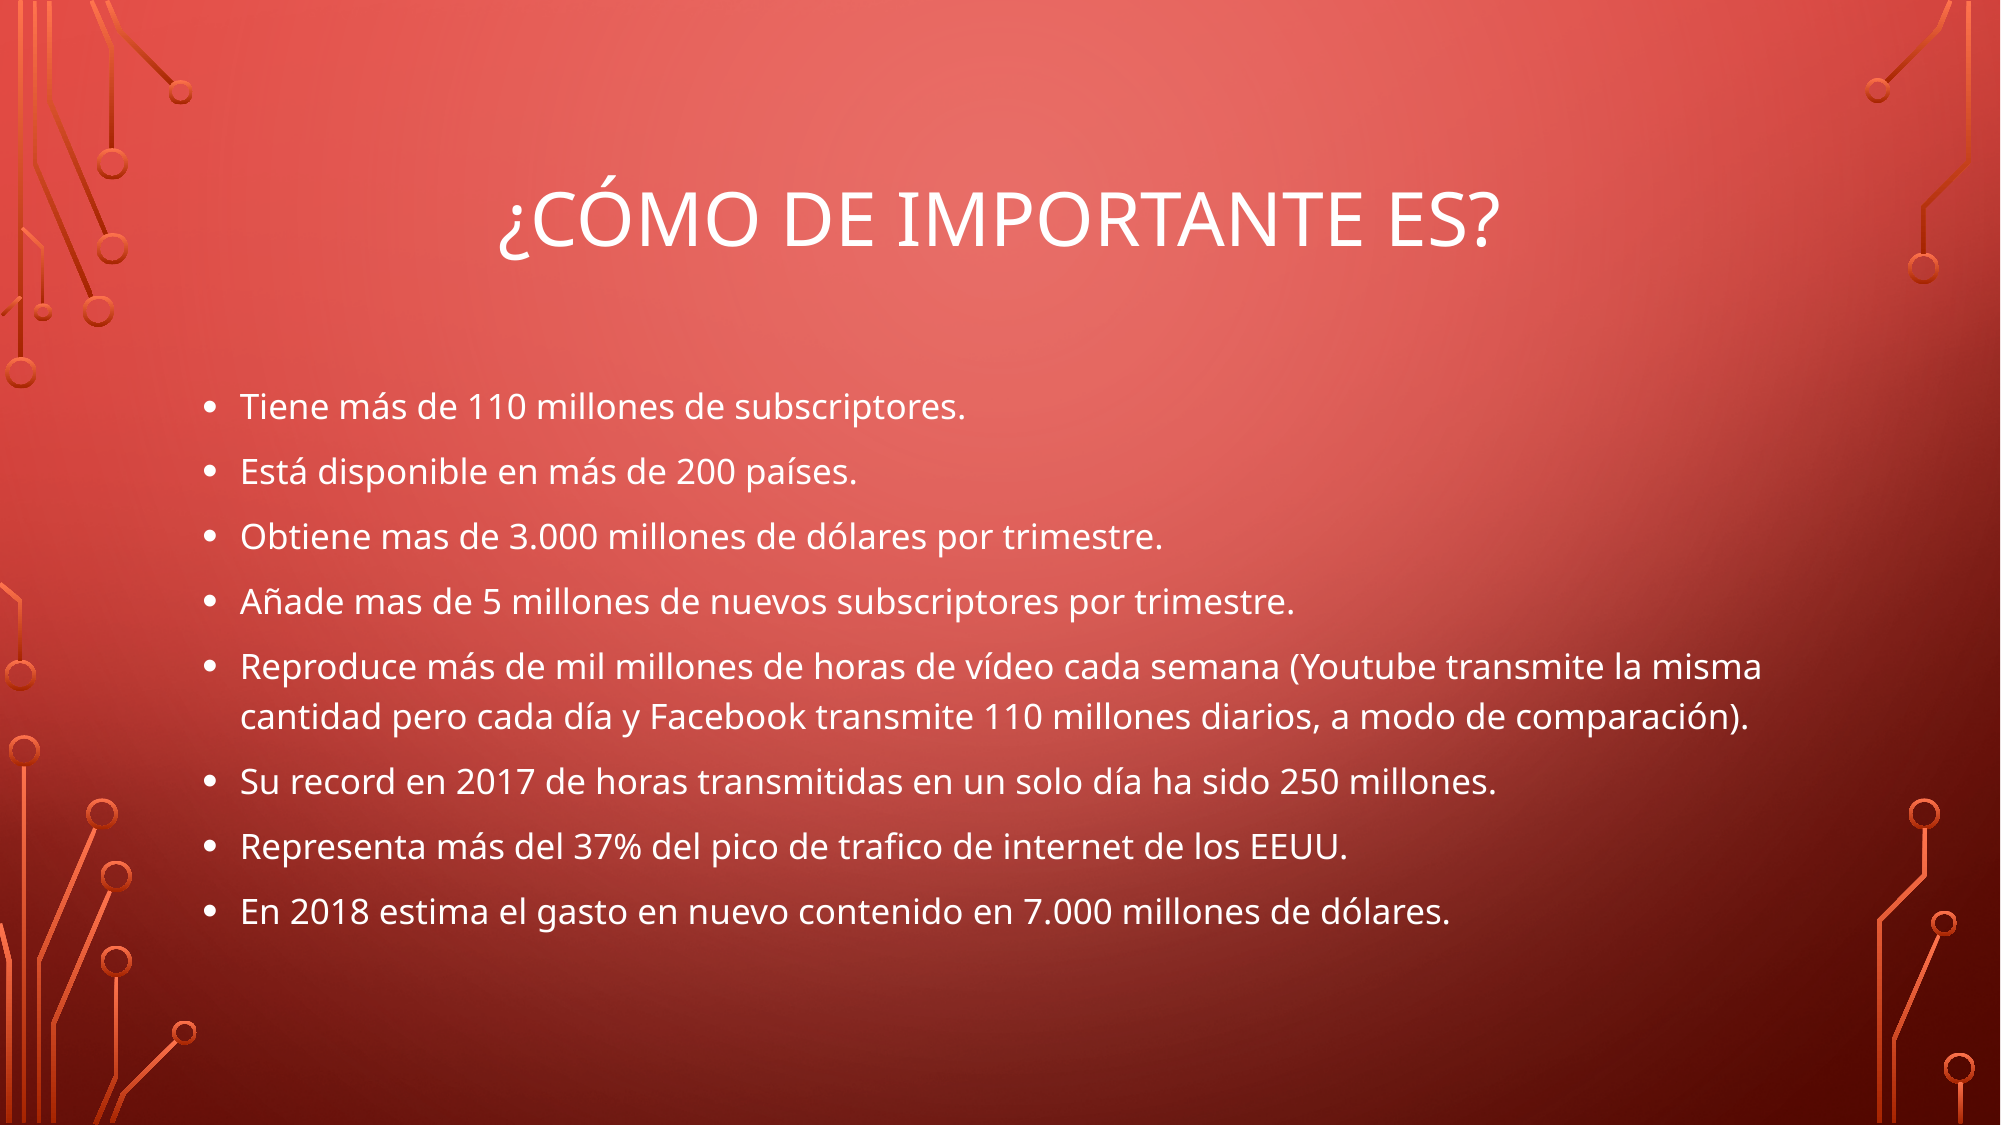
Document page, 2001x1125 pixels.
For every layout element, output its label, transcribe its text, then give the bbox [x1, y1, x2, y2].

title ¿Cómo de importante es? [187, 101, 1813, 344]
list Tiene más de 110 millones de subscriptores. Está disponible en más de 200 países. Obtiene mas de 3.000 millones de dólares por trimestre. Añade mas de 5 millones de nuevos subscriptores por trimestre. Reproduce más de mil millones de horas de vídeo cada semana (Youtube transmite la misma cantidad pero cada día y Facebook transmite 110 millones diarios, a modo de comparación). Su record en 2017 de horas transmitidas en un solo día ha sido 250 millones. Representa más del 37% del pico de trafico de internet de los EEUU. En 2018 estima el gasto en nuevo contenido en 7.000 millones de dólares. [187, 369, 1813, 950]
